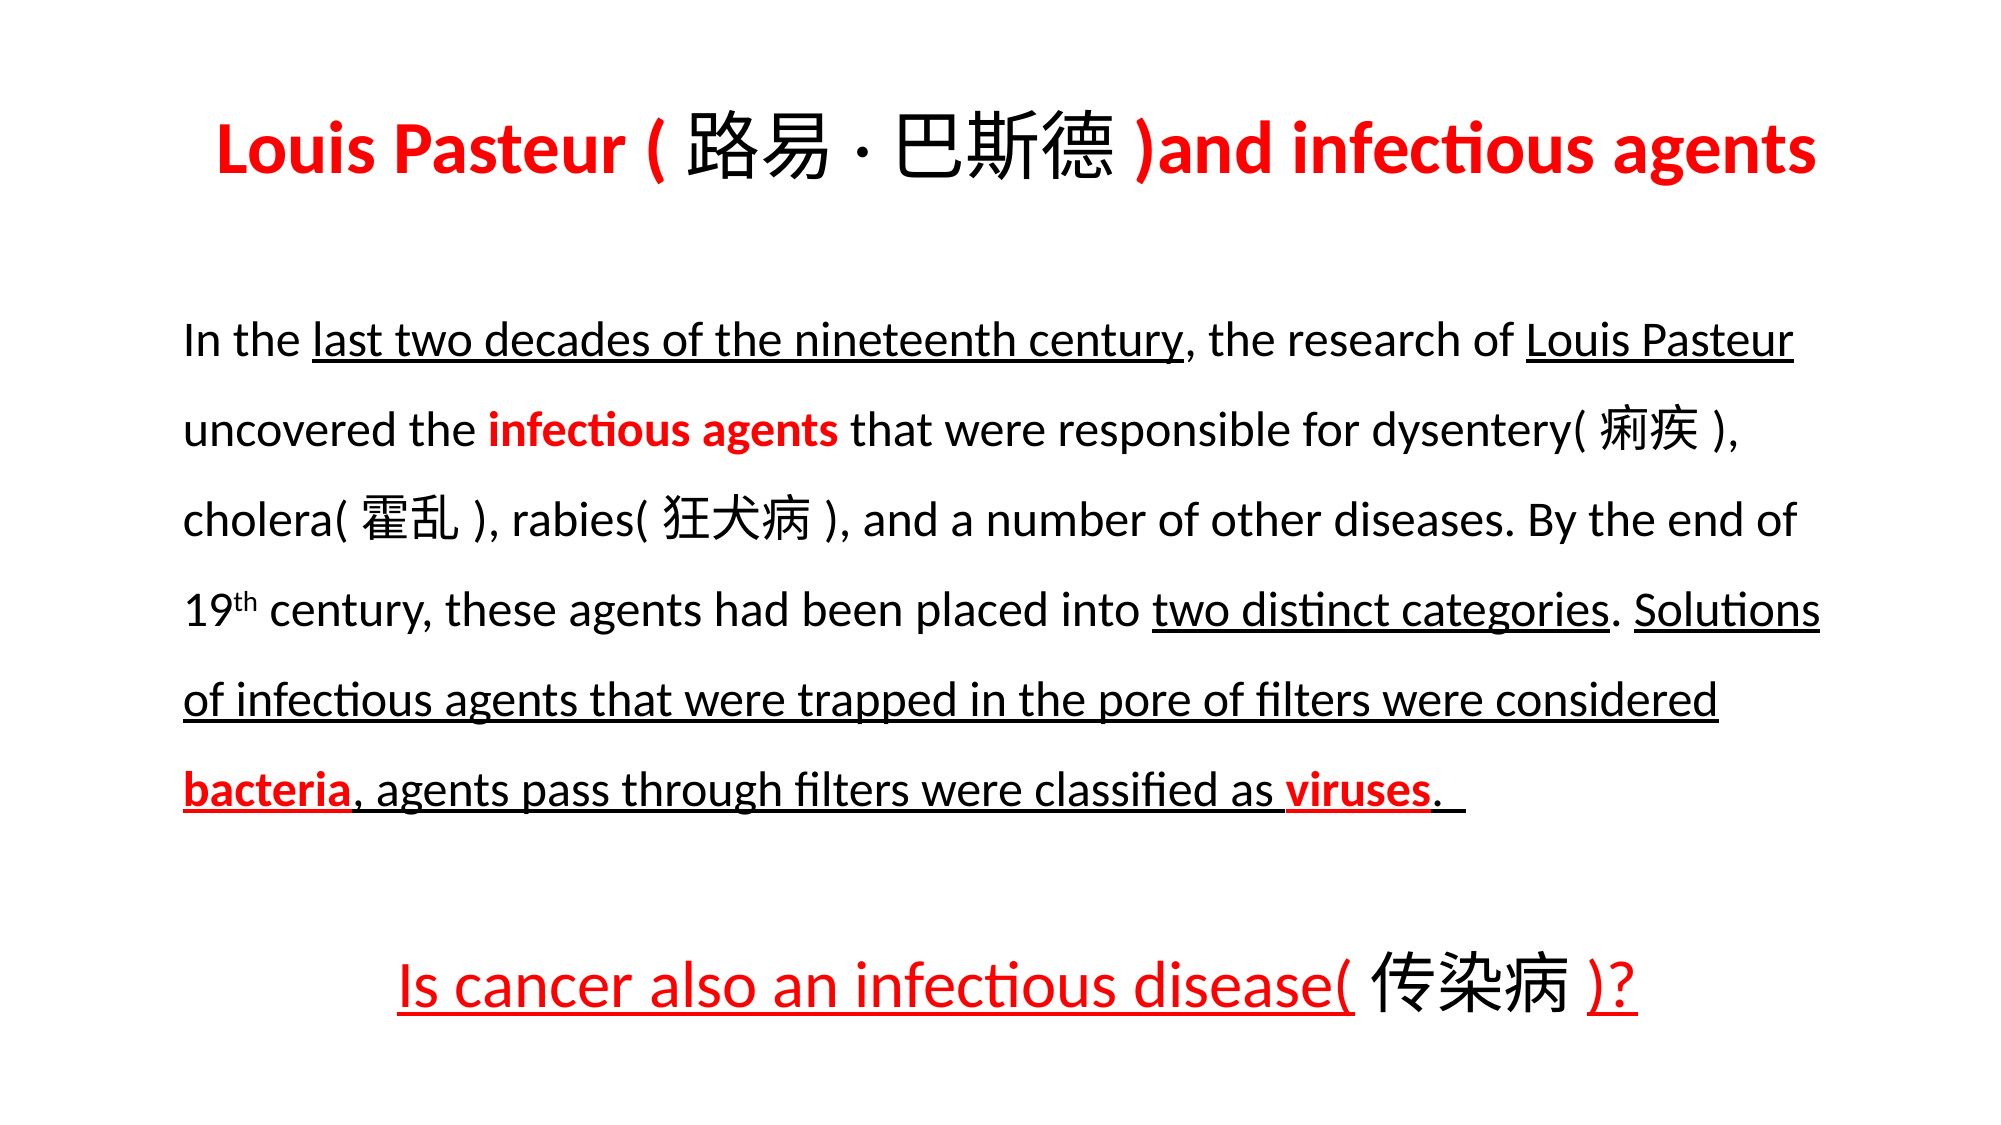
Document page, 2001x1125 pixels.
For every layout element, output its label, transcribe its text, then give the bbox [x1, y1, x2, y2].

text_box In the last two decades of the nineteenth century, the research of Louis Pasteur uncovered the infectious agents that were responsible for dysentery(痢疾), cholera(霍乱), rabies(狂犬病), and a number of other diseases. By the end of 19th century, these agents had been placed into two distinct categories. Solutions of infectious agents that were trapped in the pore of filters were considered bacteria, agents pass through filters were classified as viruses. [168, 268, 1846, 824]
text_box Is cancer also an infectious disease(传染病)? [382, 933, 1653, 1029]
text_box Louis Pasteur (路易·巴斯德)and infectious agents [202, 90, 1833, 196]
